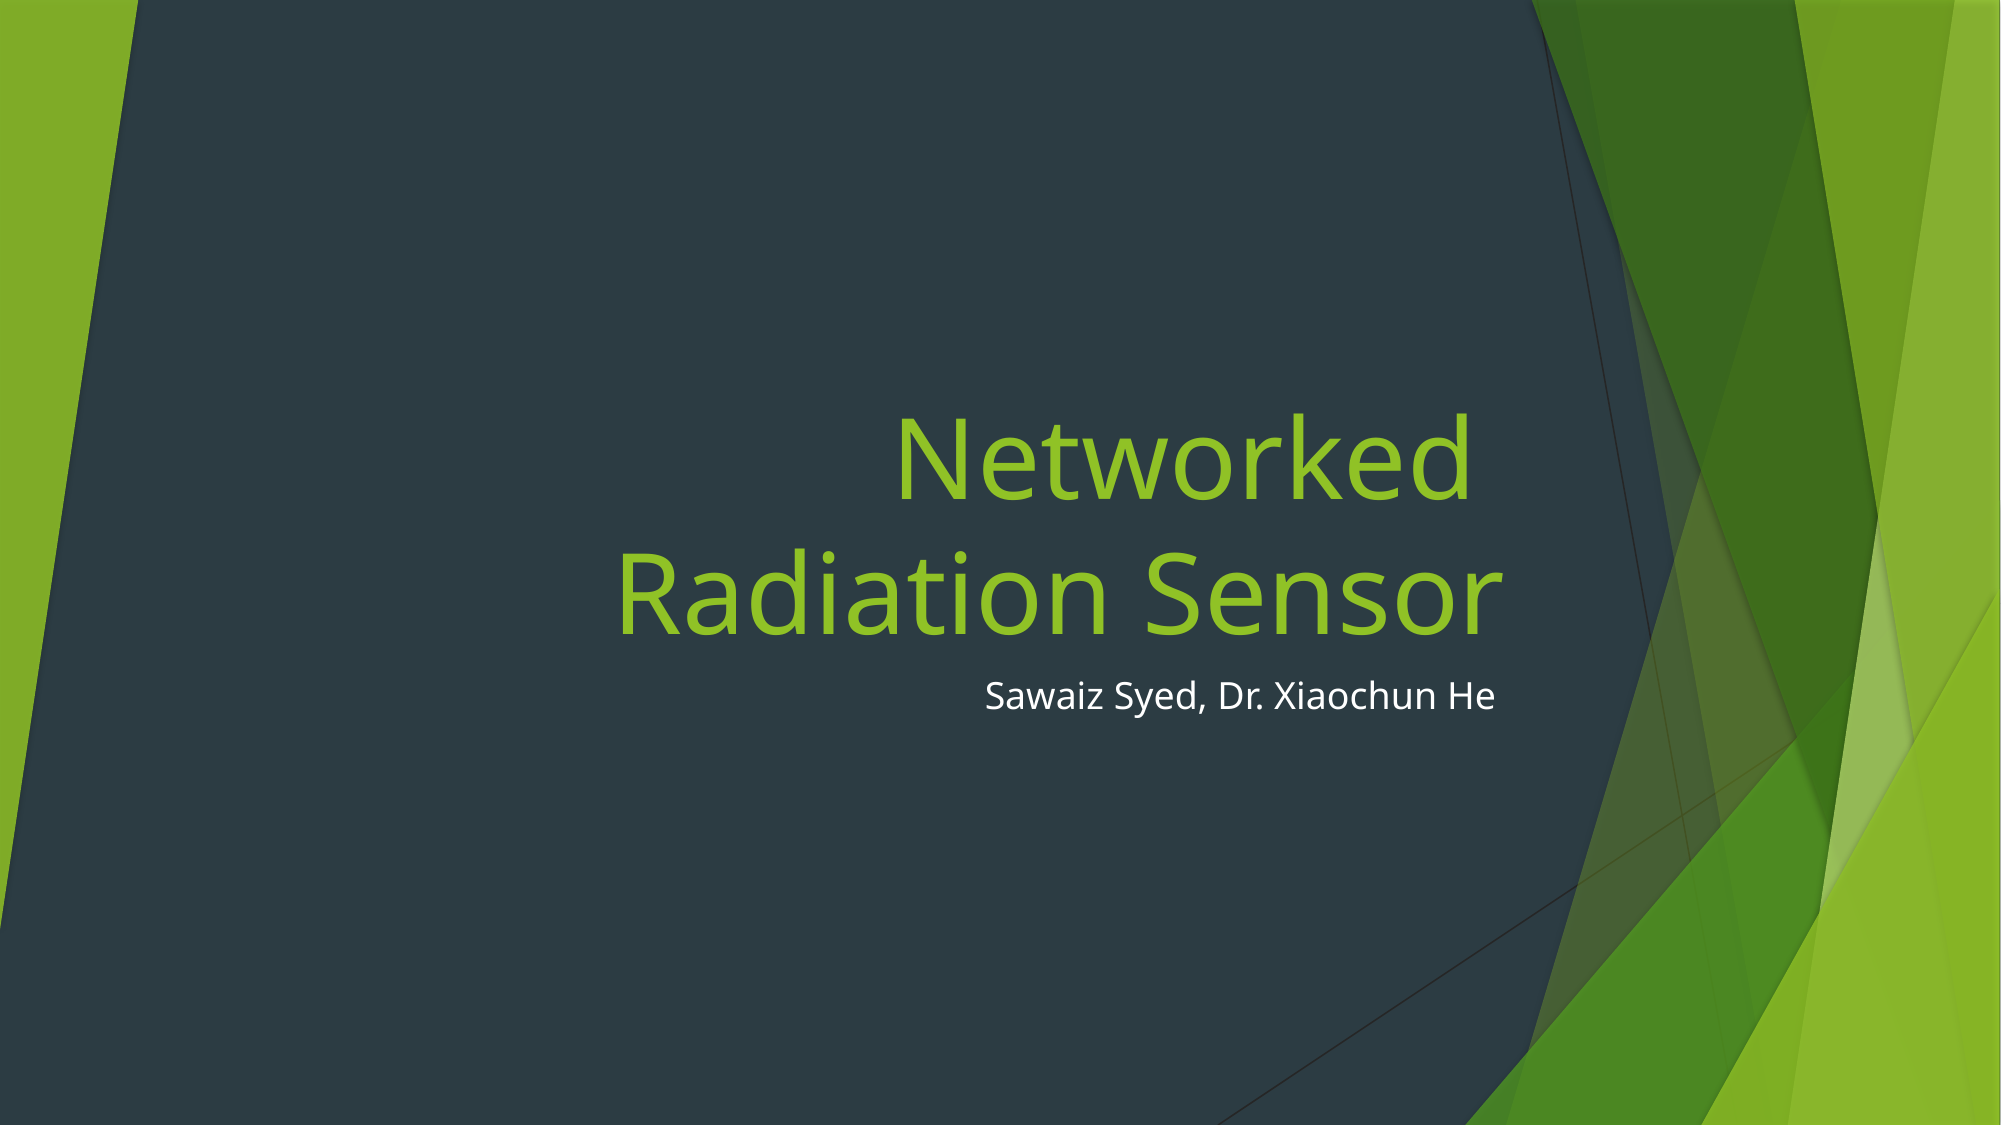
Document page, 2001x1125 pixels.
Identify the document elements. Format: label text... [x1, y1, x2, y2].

title Networked Radiation Sensor [247, 394, 1522, 664]
subtitle Sawaiz Syed, Dr. Xiaochun He [247, 664, 1522, 845]
